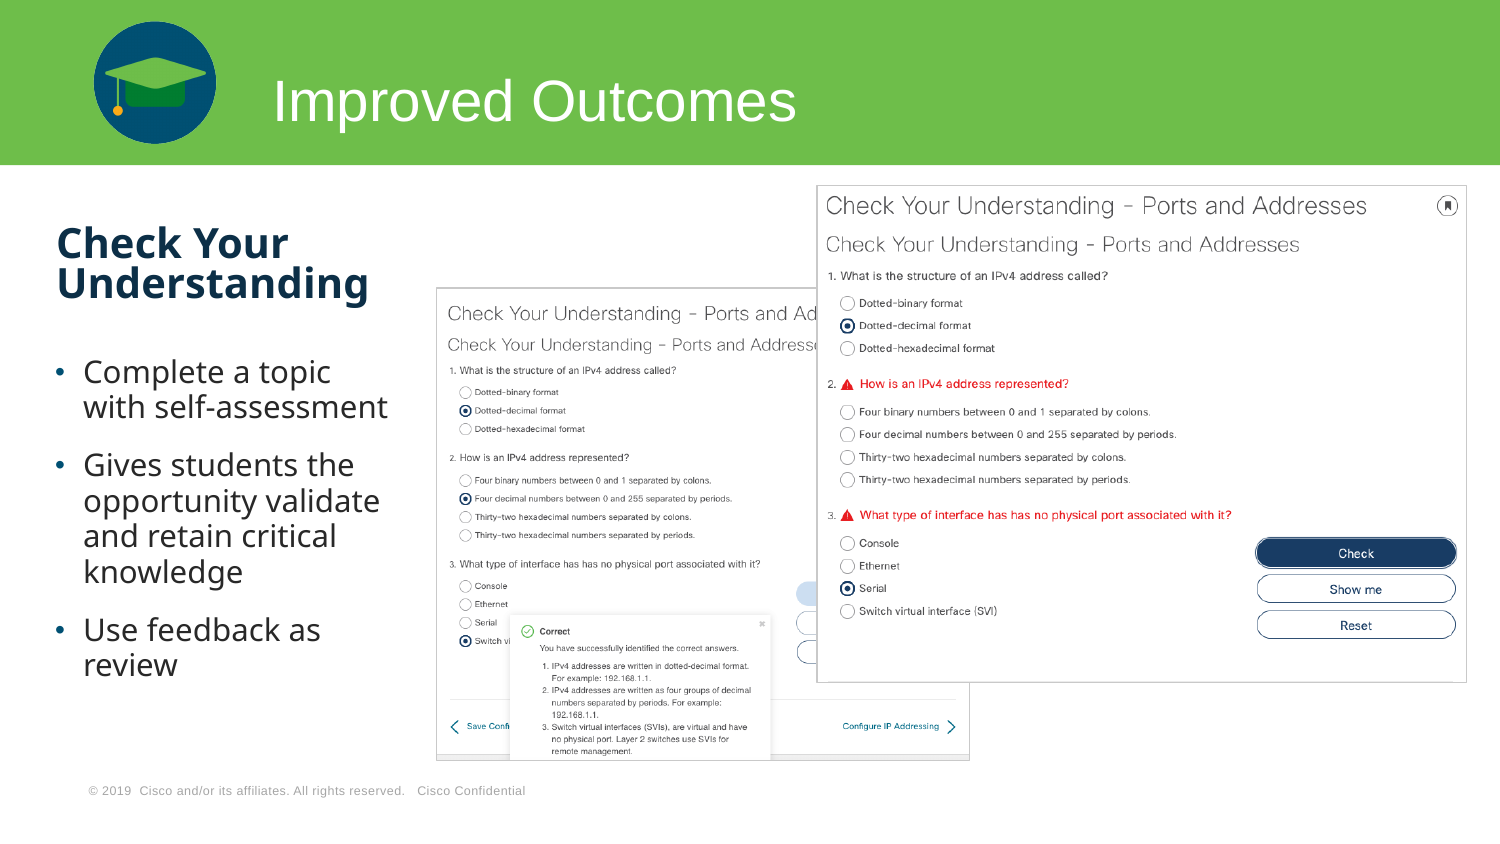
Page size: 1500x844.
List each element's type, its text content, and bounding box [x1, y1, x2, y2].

text_box Check Your Understanding [40, 184, 474, 348]
picture [106, 58, 205, 115]
picture [436, 185, 1467, 760]
text_box Complete a topic with self-assessment Gives students the opportunity validate and retain critical knowledge Use feedback as review [40, 348, 417, 744]
title Improved Outcomes [257, 53, 1447, 157]
picture [93, 20, 218, 145]
text_box [0, 0, 1500, 167]
